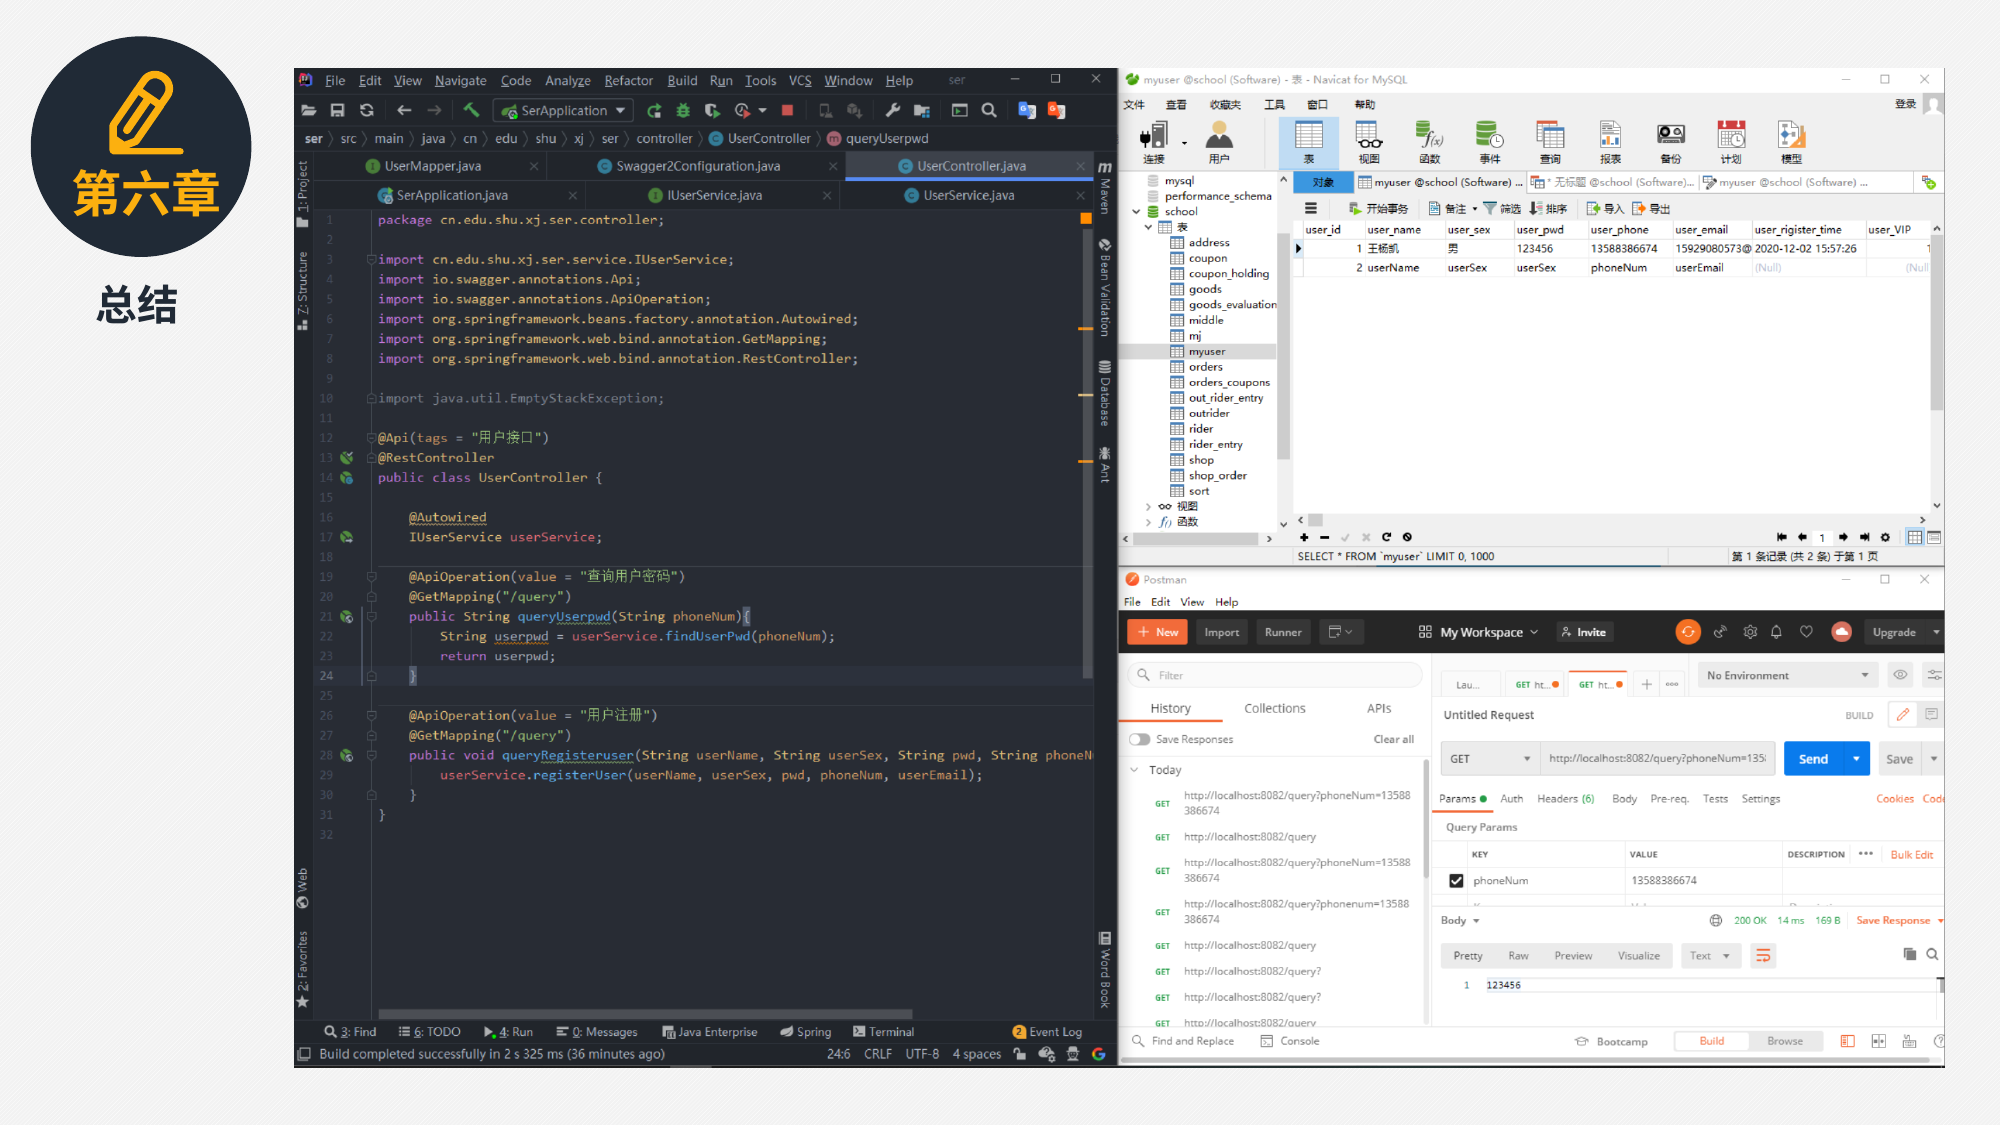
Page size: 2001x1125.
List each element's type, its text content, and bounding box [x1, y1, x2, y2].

text_box 第六章 [39, 171, 254, 215]
text_box [109, 70, 184, 155]
text_box [29, 35, 253, 192]
picture [294, 68, 1945, 1068]
text_box 总结 [80, 271, 194, 337]
text_box [53, 215, 229, 258]
